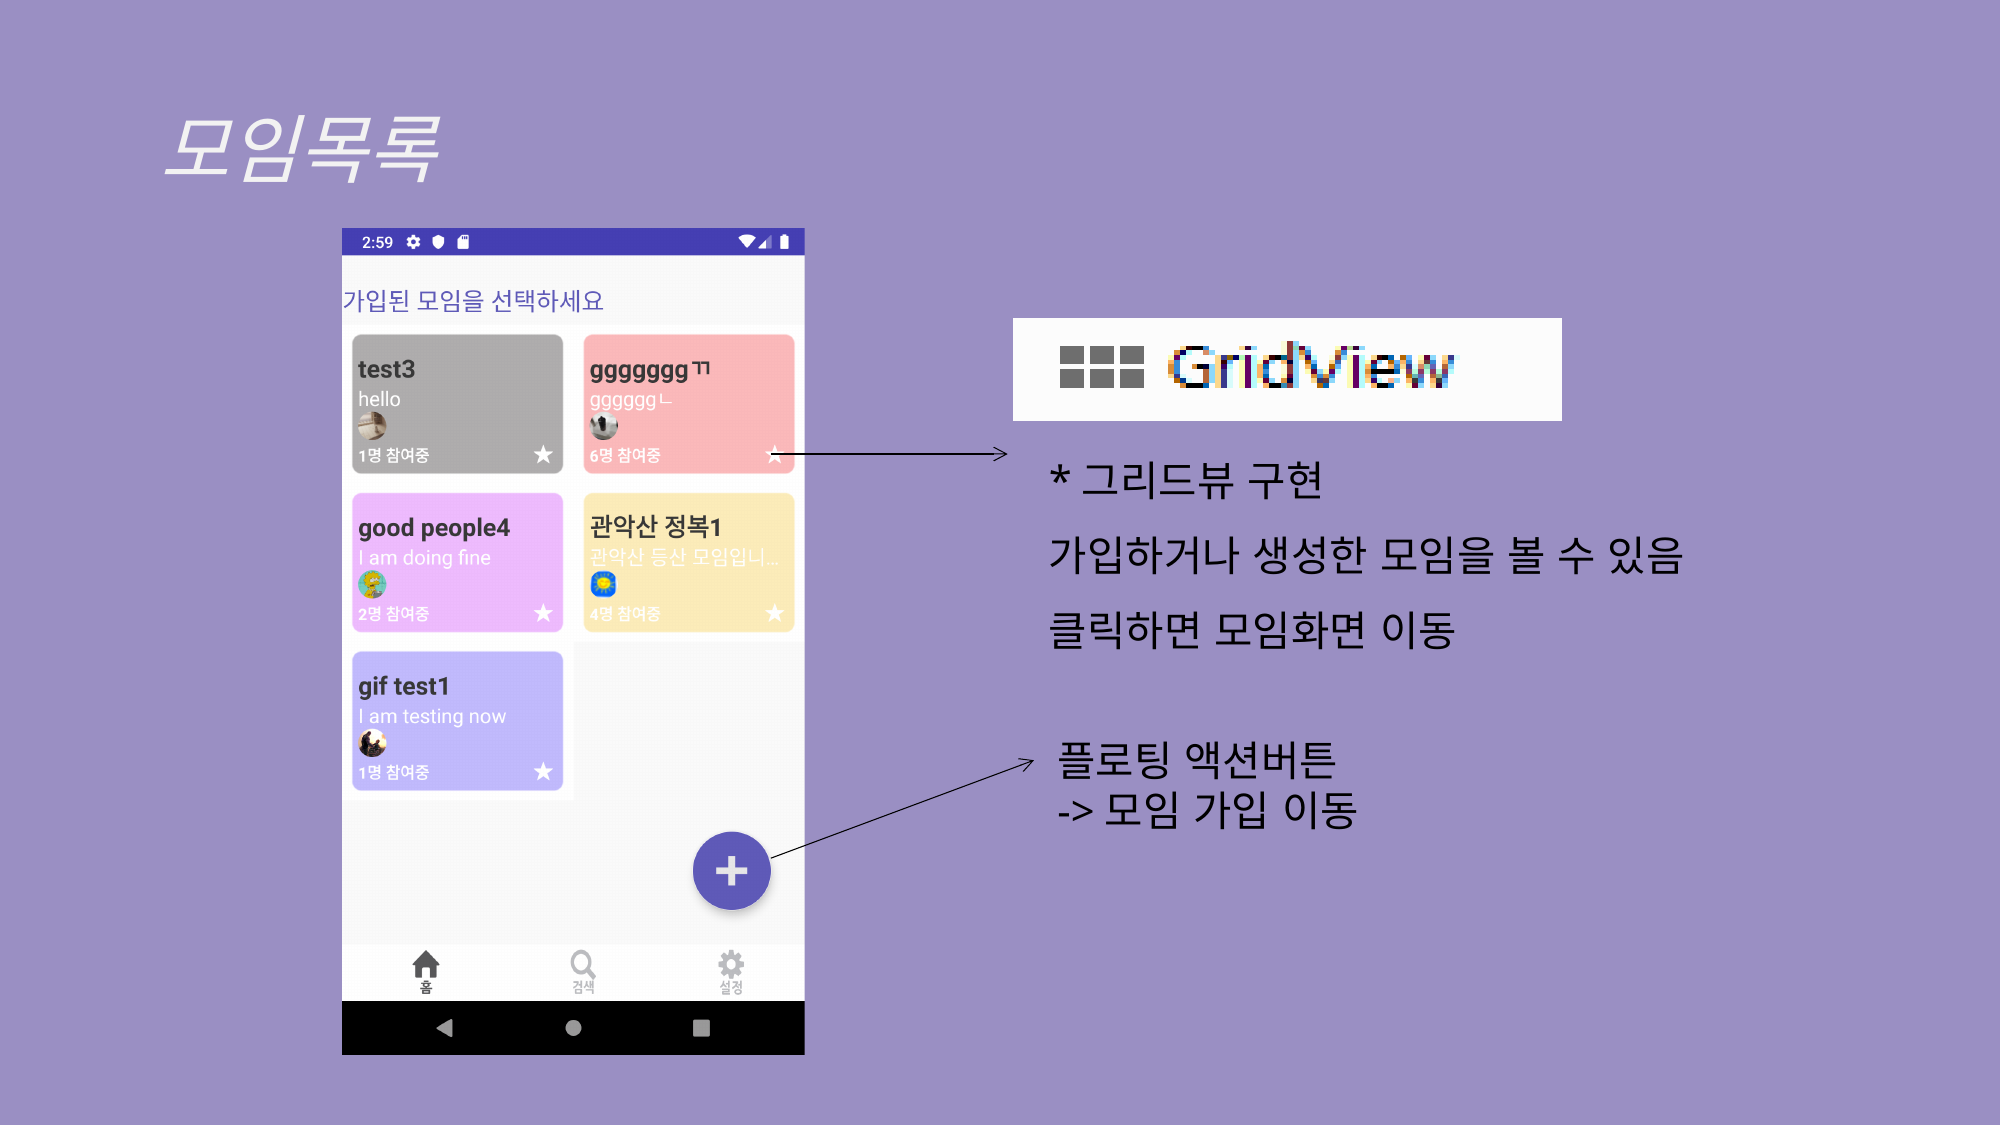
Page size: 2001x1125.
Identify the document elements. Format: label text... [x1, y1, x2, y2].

text_box 모임목록 [145, 50, 1062, 201]
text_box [342, 228, 1921, 1055]
